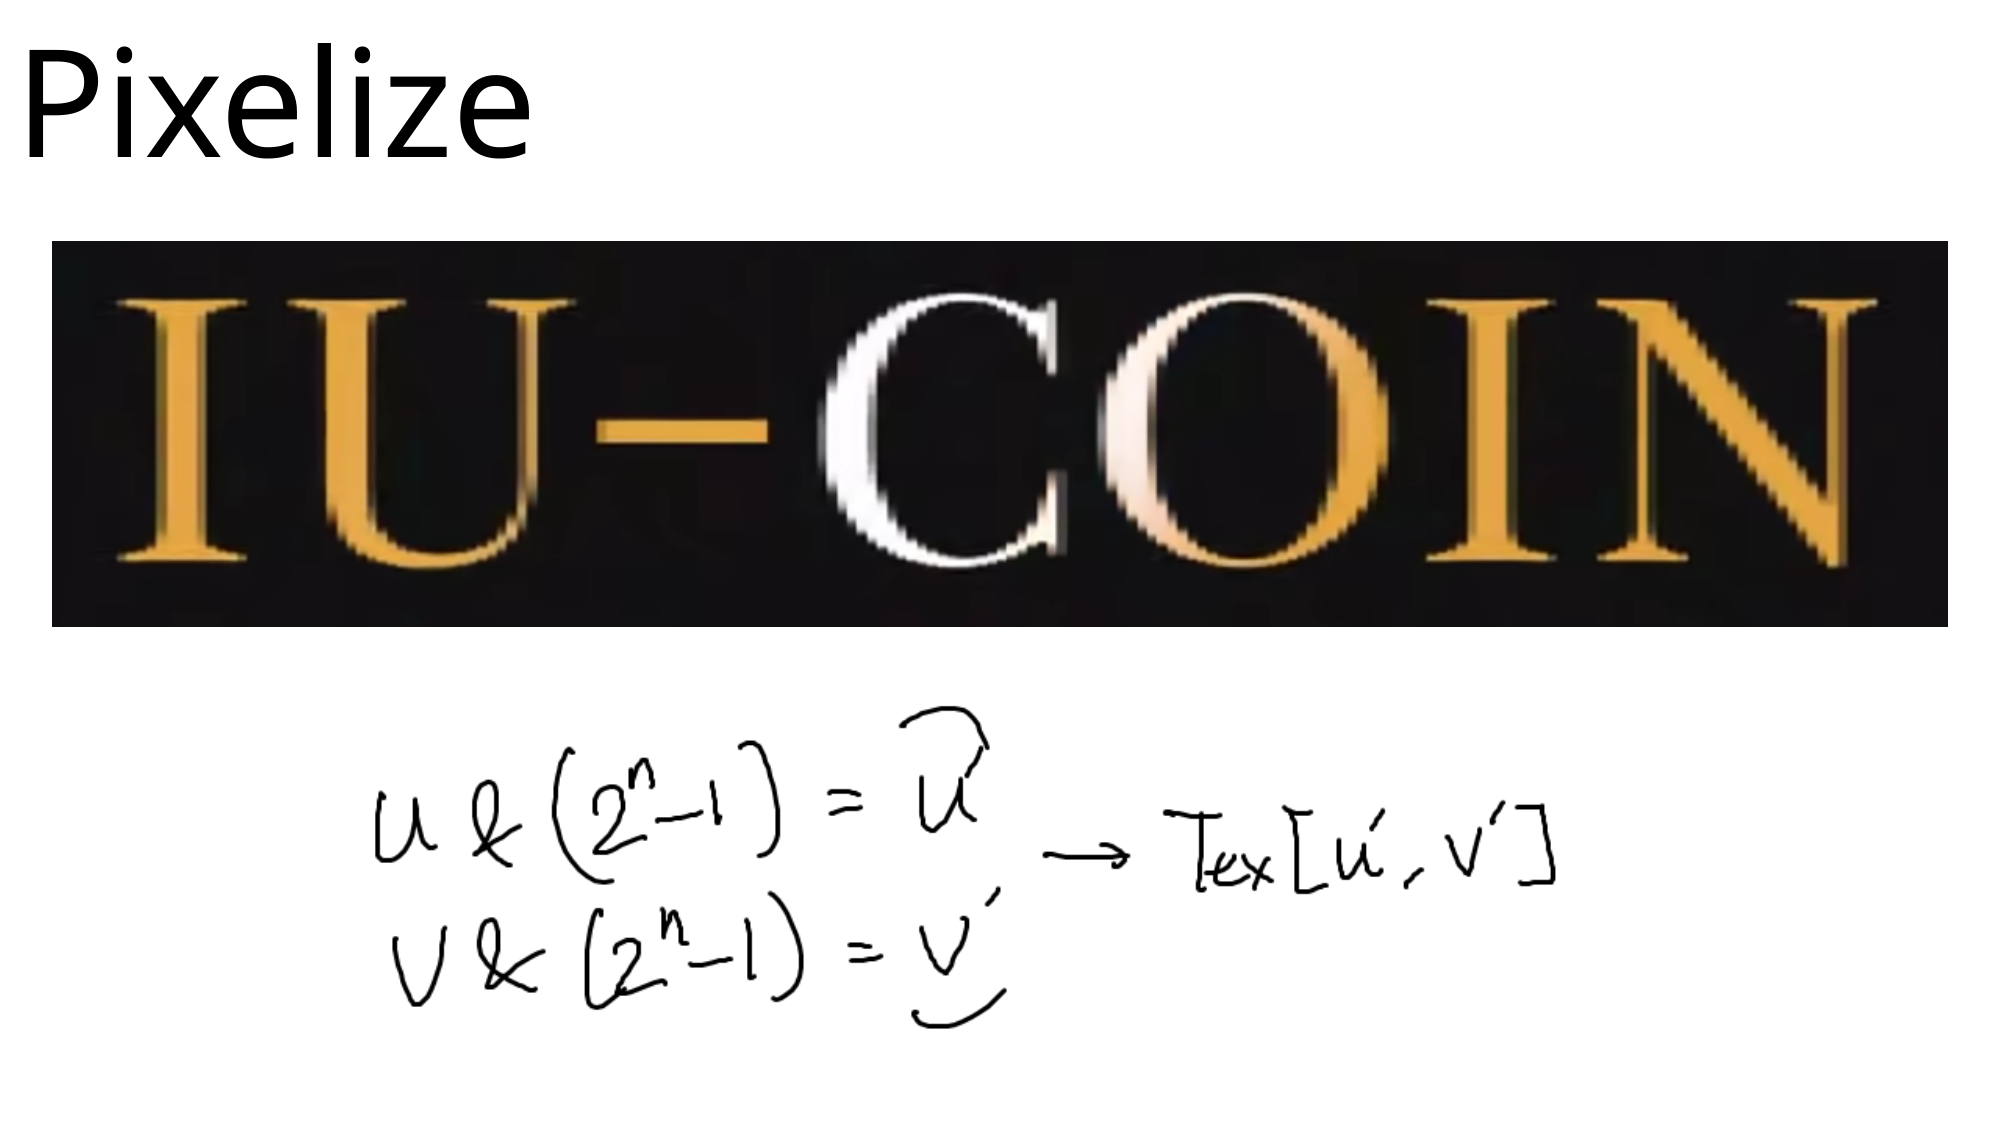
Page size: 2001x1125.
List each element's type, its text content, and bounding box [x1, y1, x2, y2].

title Pixelize [0, 0, 1725, 218]
picture [262, 635, 1652, 1104]
picture [51, 241, 1949, 627]
